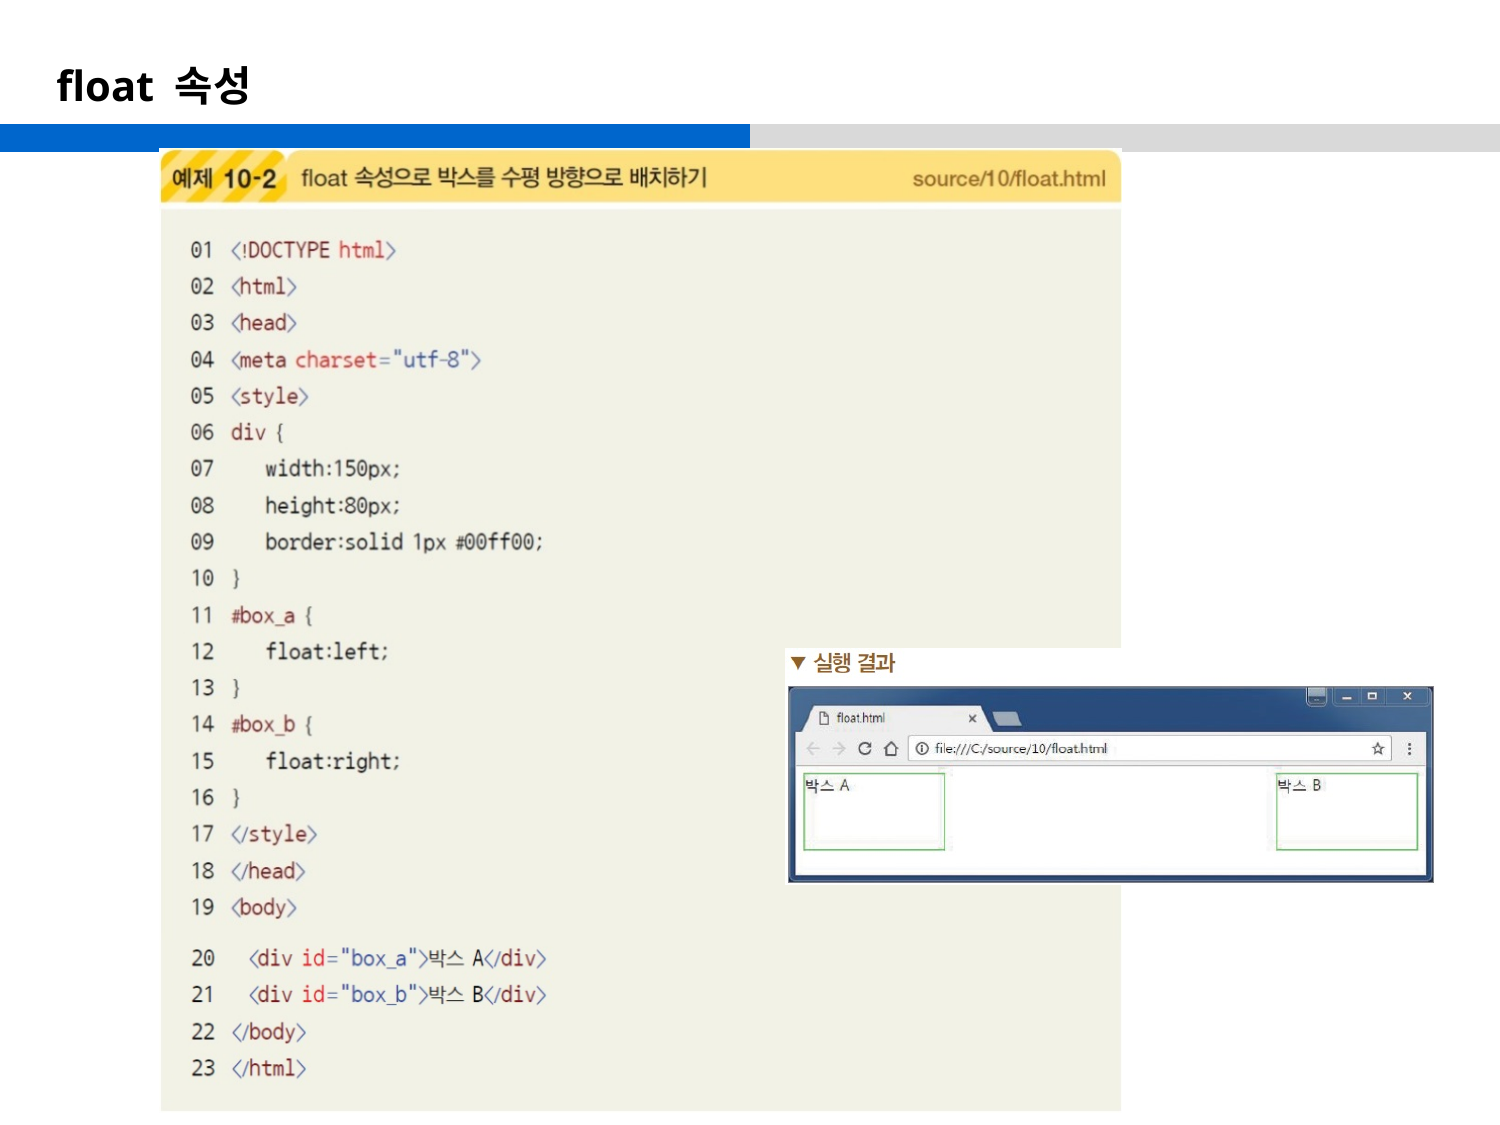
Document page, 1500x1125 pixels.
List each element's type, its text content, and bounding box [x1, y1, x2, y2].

picture [159, 148, 1436, 1113]
text_box float 속성 [41, 42, 1459, 127]
